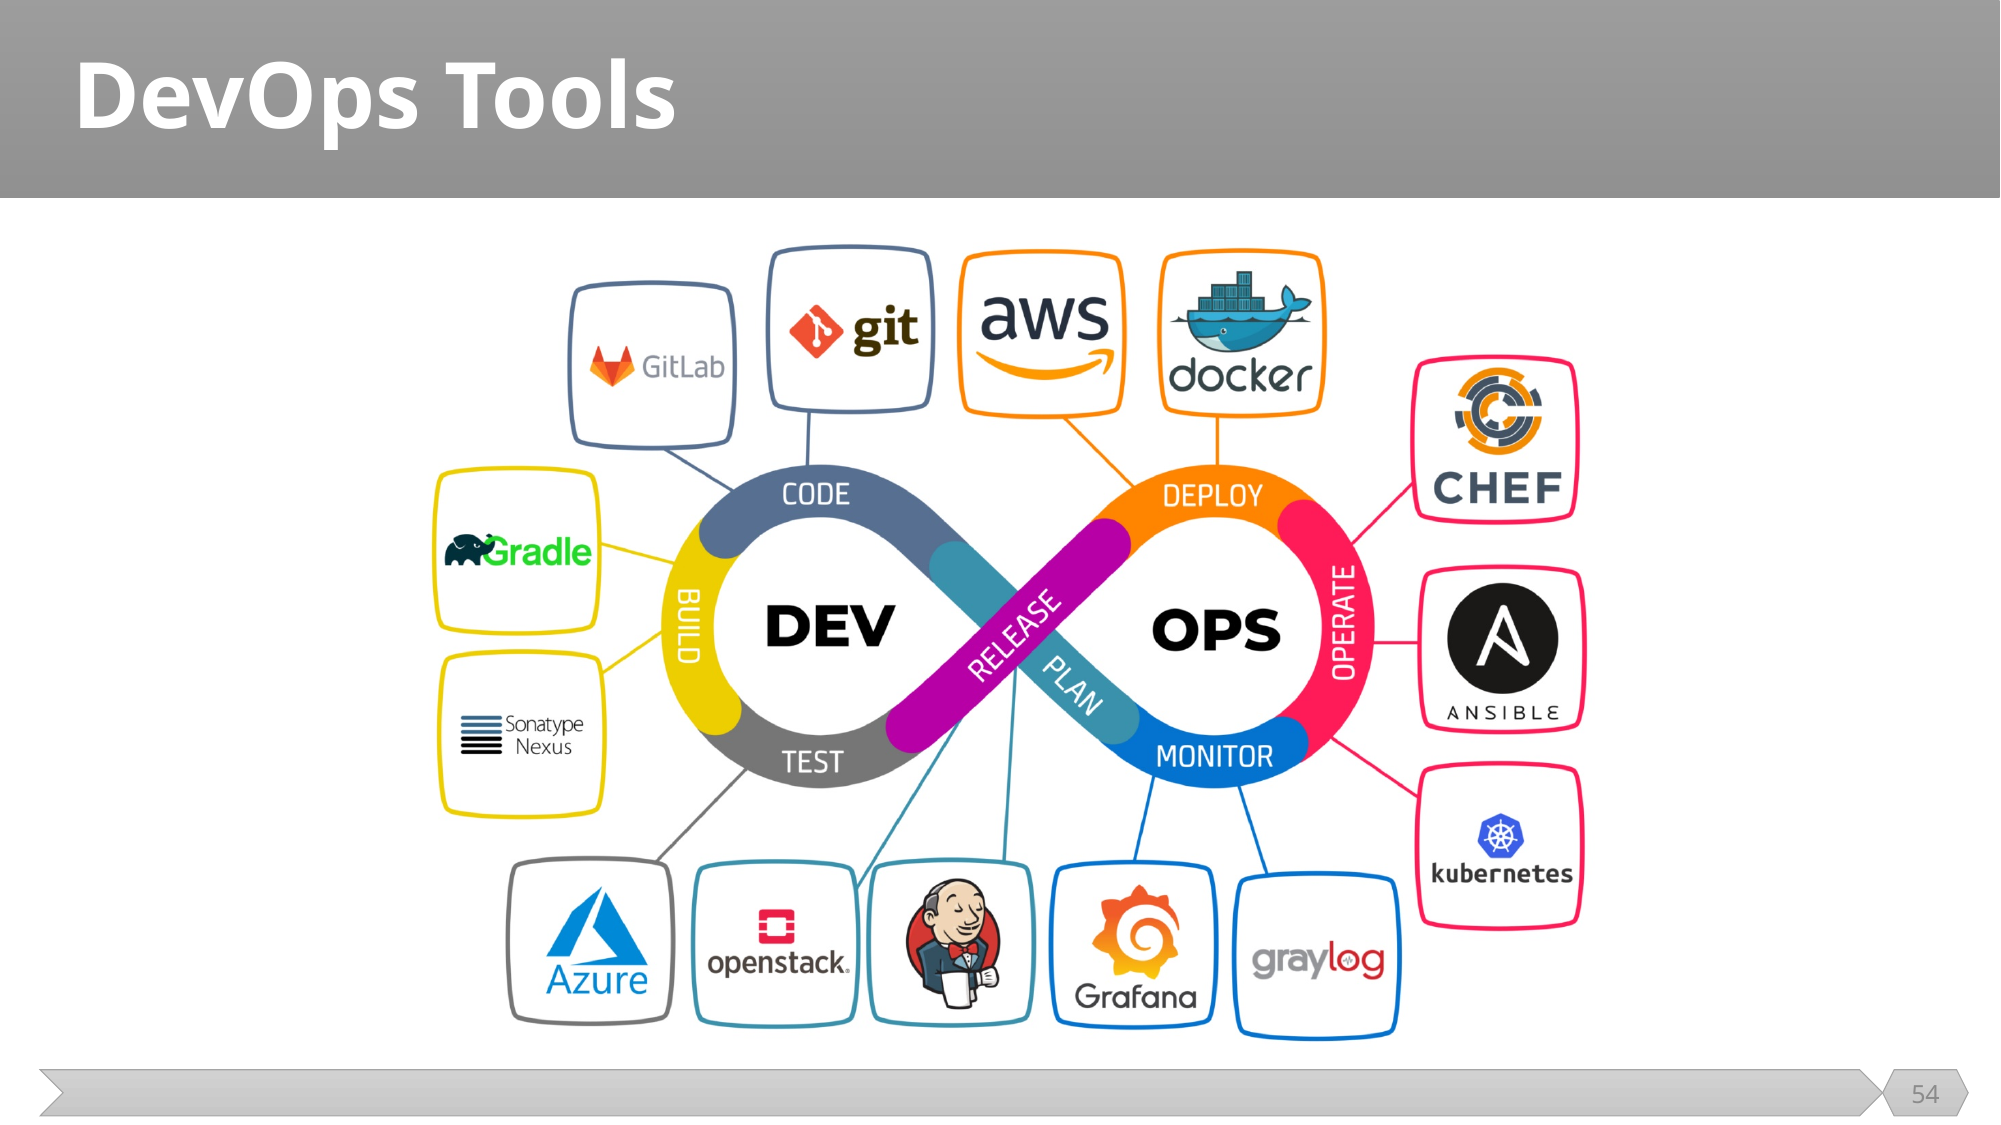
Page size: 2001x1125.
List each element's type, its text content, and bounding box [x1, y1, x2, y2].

slide_number 54 [1882, 1065, 1969, 1125]
picture [351, 198, 1675, 1063]
title DevOps Tools [56, 0, 1969, 199]
